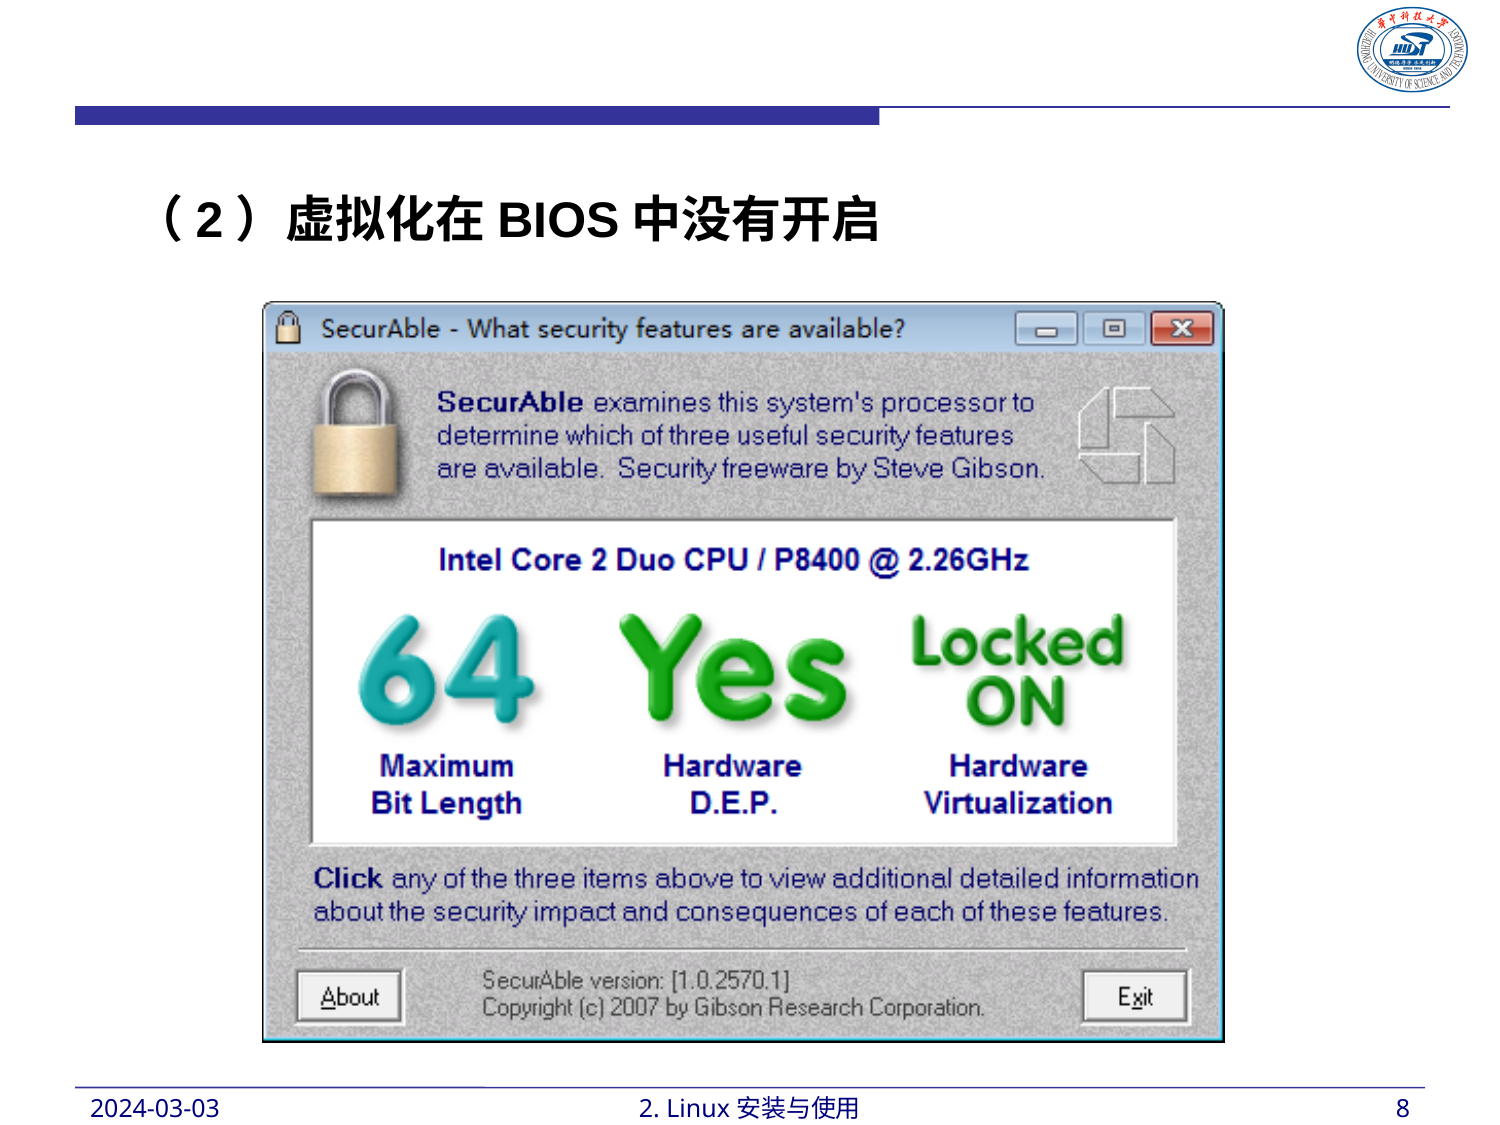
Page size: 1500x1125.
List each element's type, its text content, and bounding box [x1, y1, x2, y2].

text_box （2）虚拟化在BIOS中没有开启 [118, 180, 897, 256]
picture [262, 301, 1225, 1043]
picture [1350, 0, 1475, 99]
footer 2. Linux安装与使用 [512, 1084, 988, 1125]
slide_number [75, 1084, 400, 1125]
slide_number 8 [1100, 1084, 1425, 1125]
